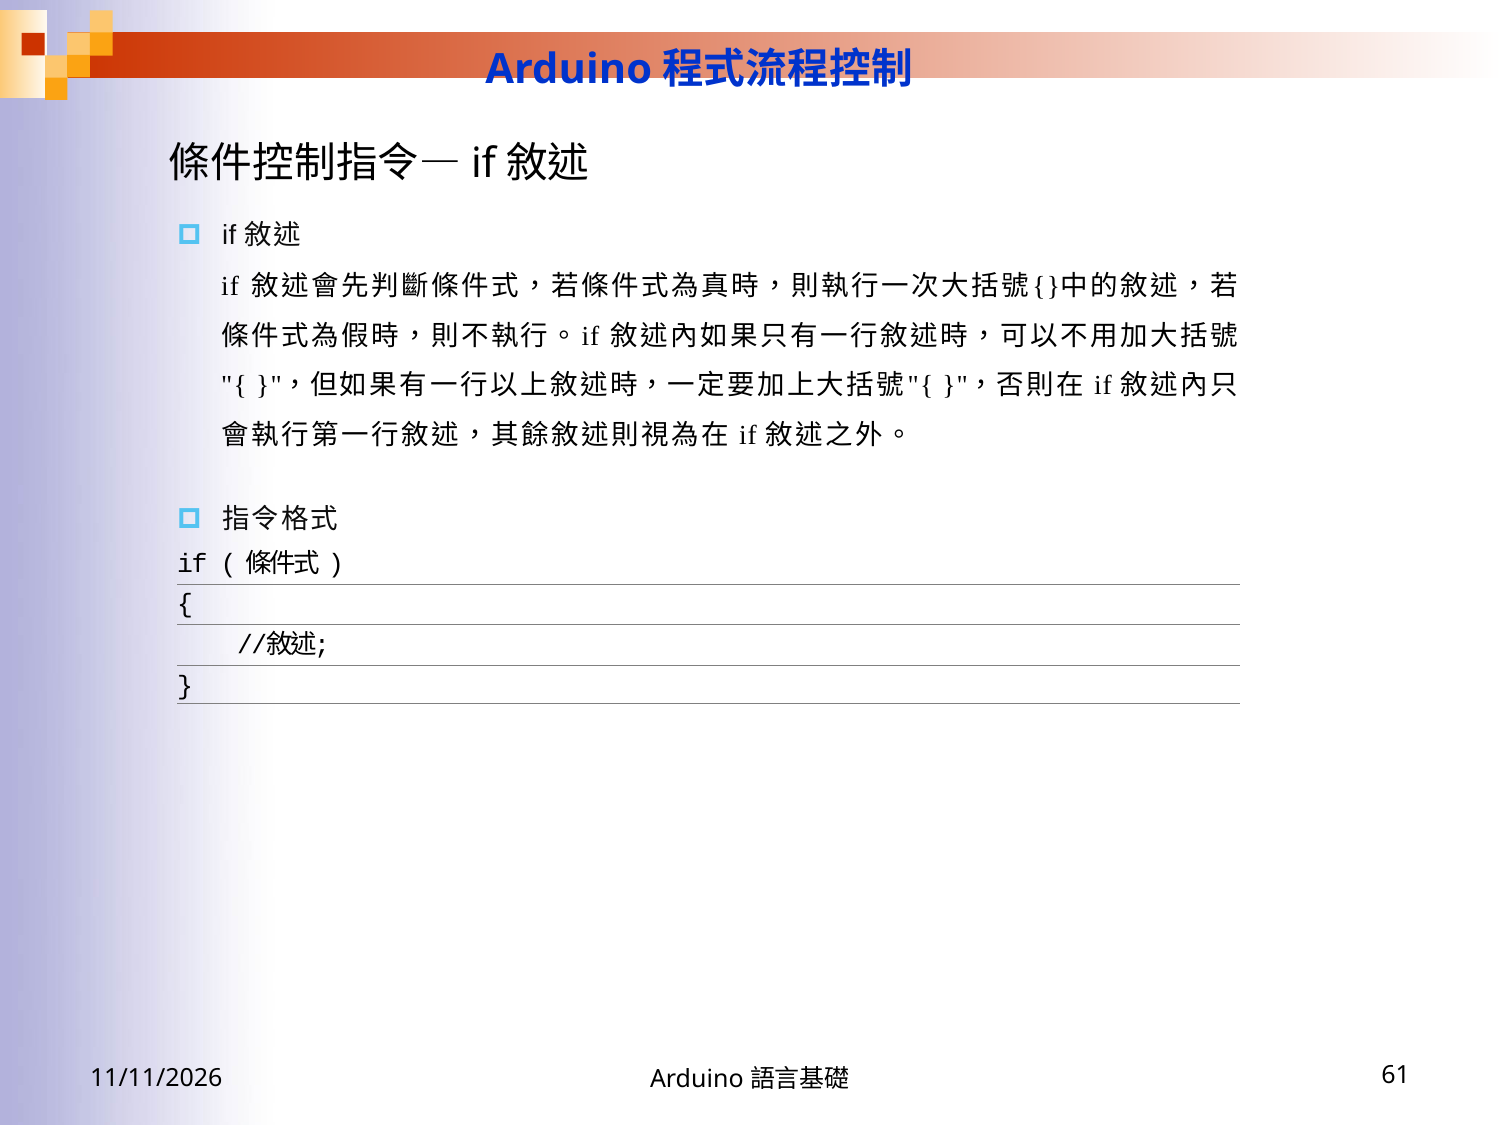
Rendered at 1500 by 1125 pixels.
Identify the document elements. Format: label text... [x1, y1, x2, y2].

slide_number 61 [1074, 1025, 1425, 1100]
text_box 條件控制指令—if敘述 [94, 122, 605, 252]
picture [0, 78, 1241, 1125]
picture [0, 0, 275, 55]
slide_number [75, 1024, 425, 1103]
footer Arduino語言基礎 [512, 1025, 988, 1100]
text_box Arduino程式流程控制 [470, 34, 928, 100]
